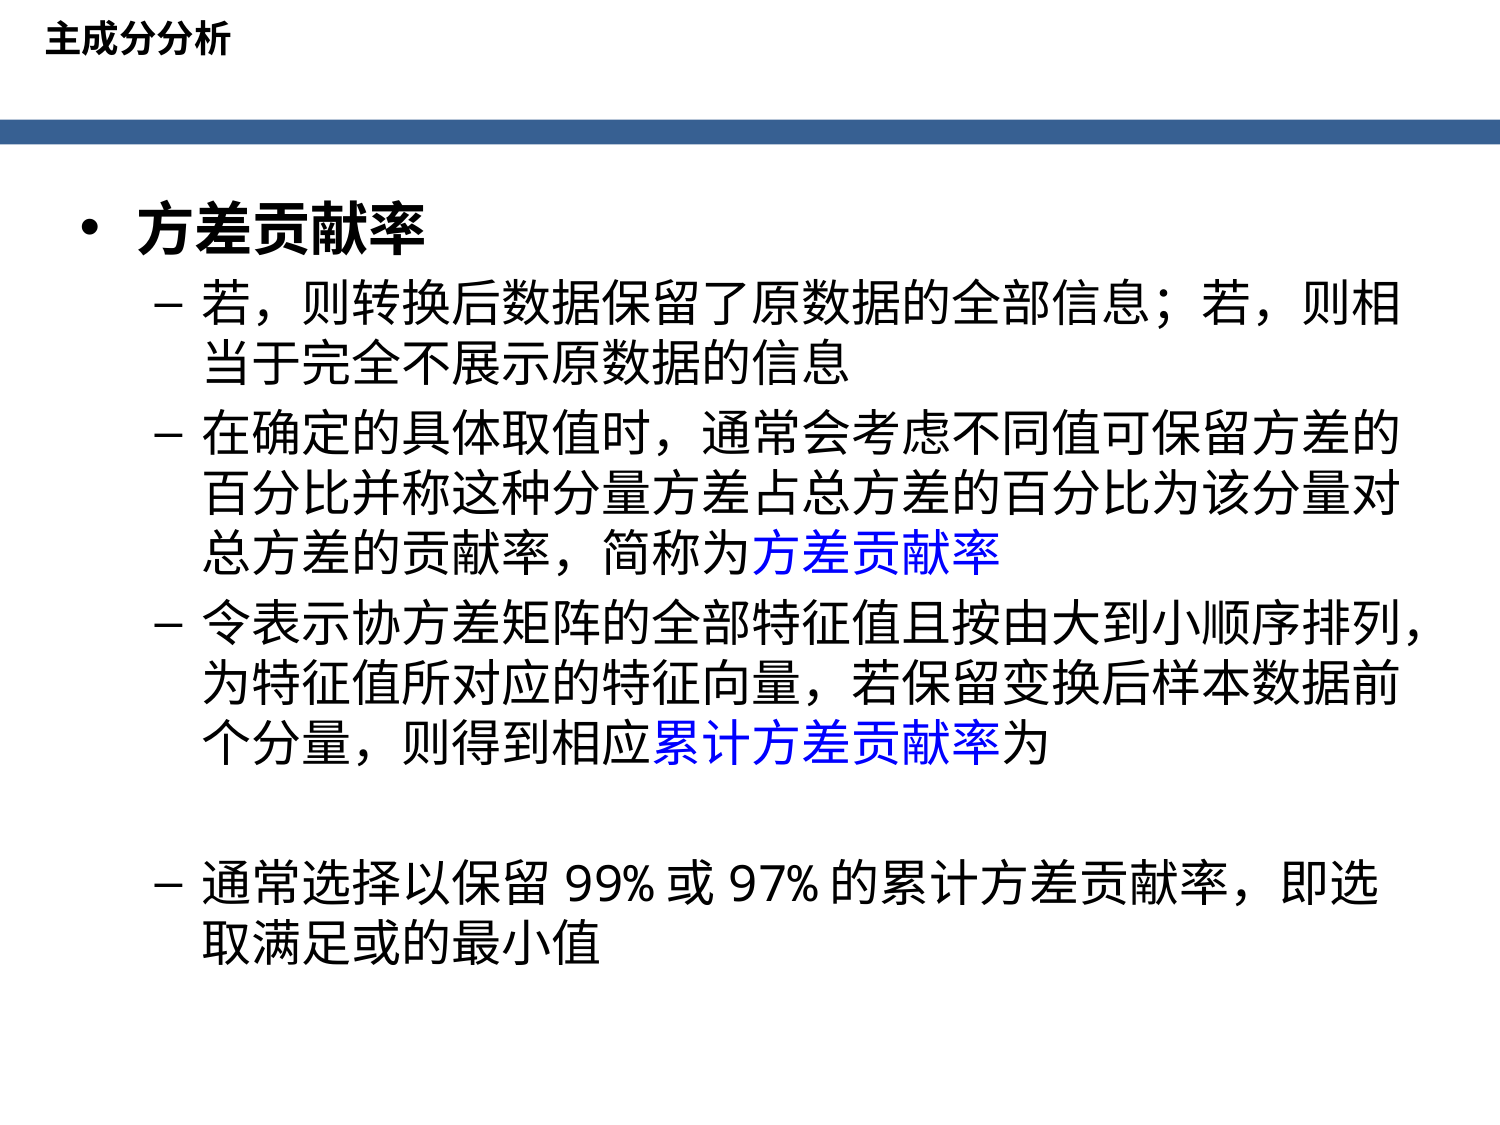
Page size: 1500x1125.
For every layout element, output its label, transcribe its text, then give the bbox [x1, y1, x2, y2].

title 主成分分析 [29, 7, 1305, 91]
